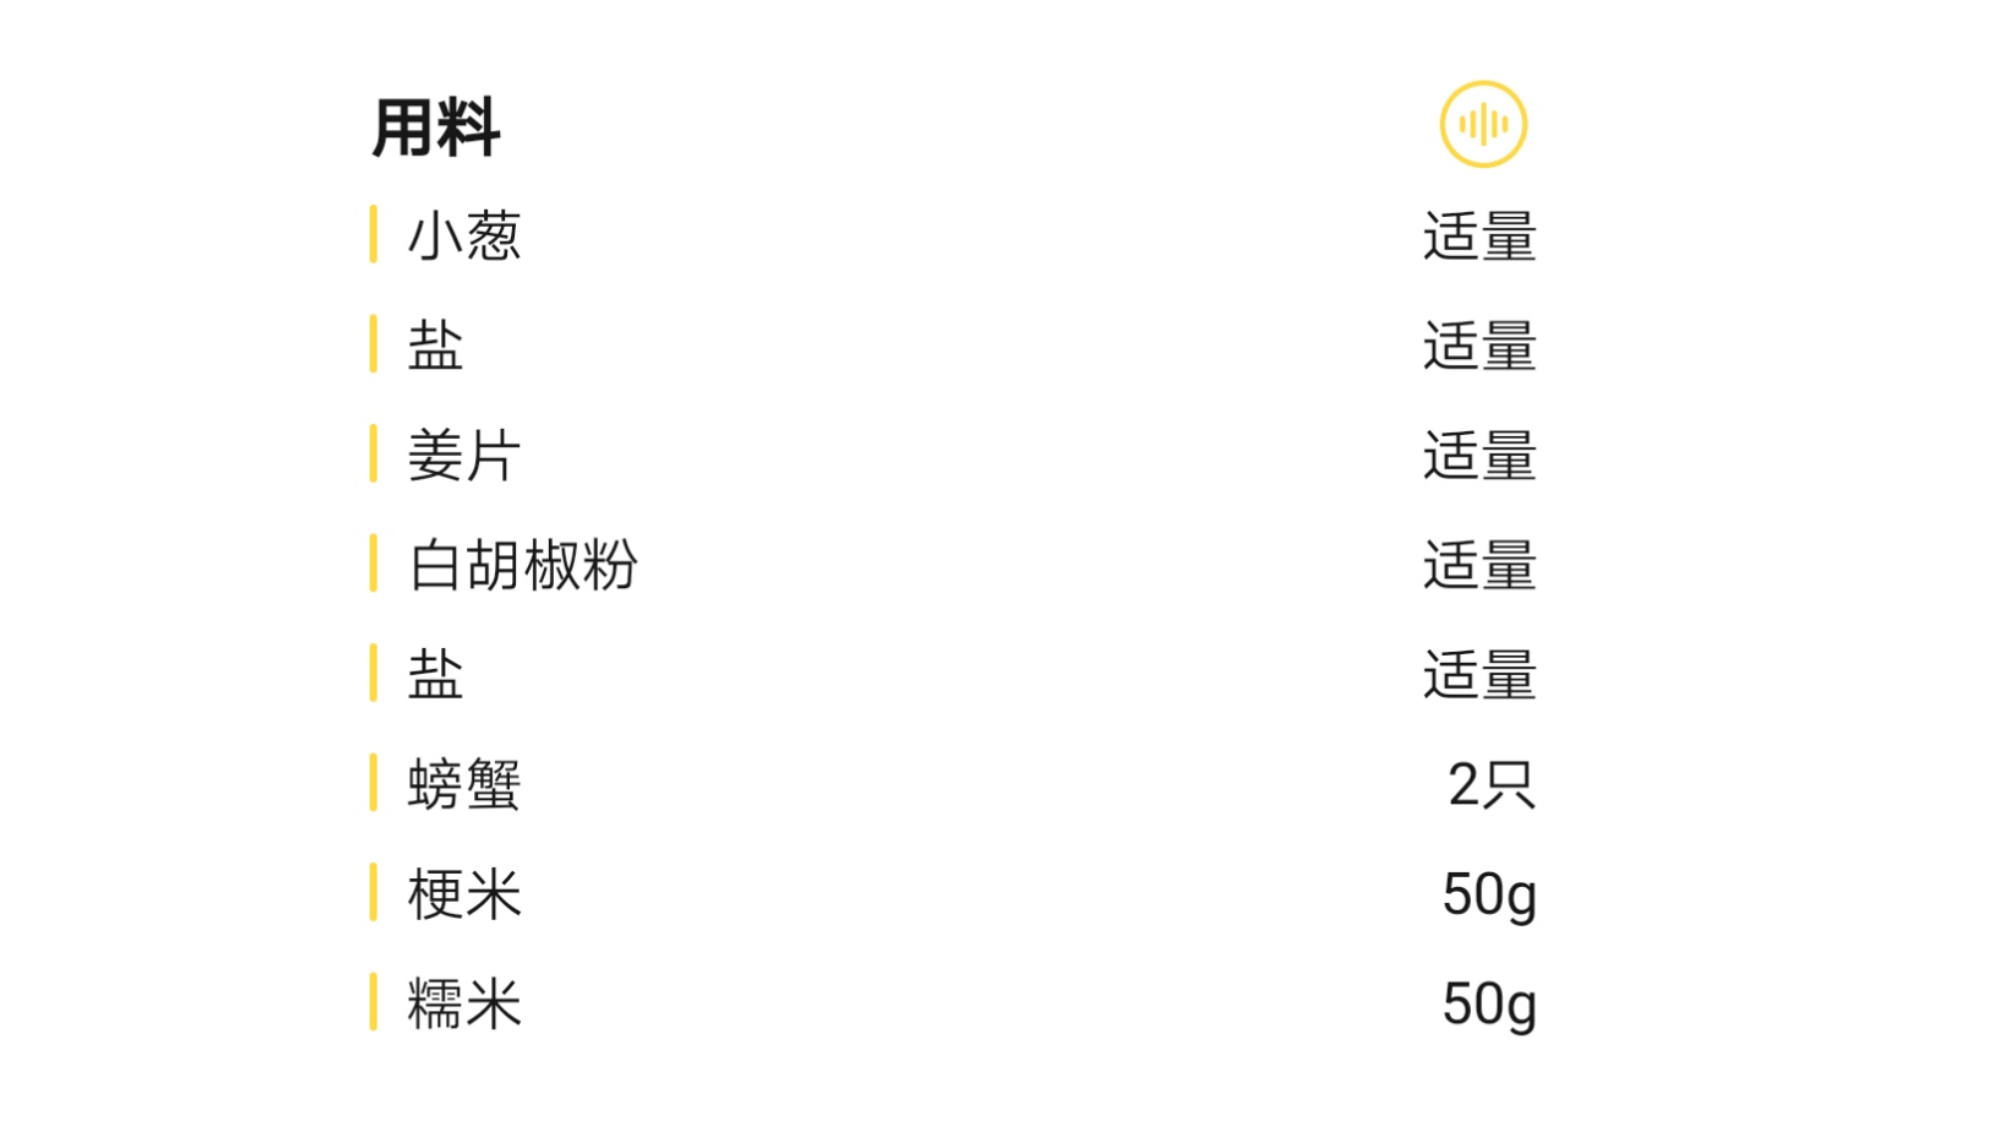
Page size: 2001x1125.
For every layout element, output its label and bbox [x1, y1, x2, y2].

list [309, 59, 1602, 1066]
